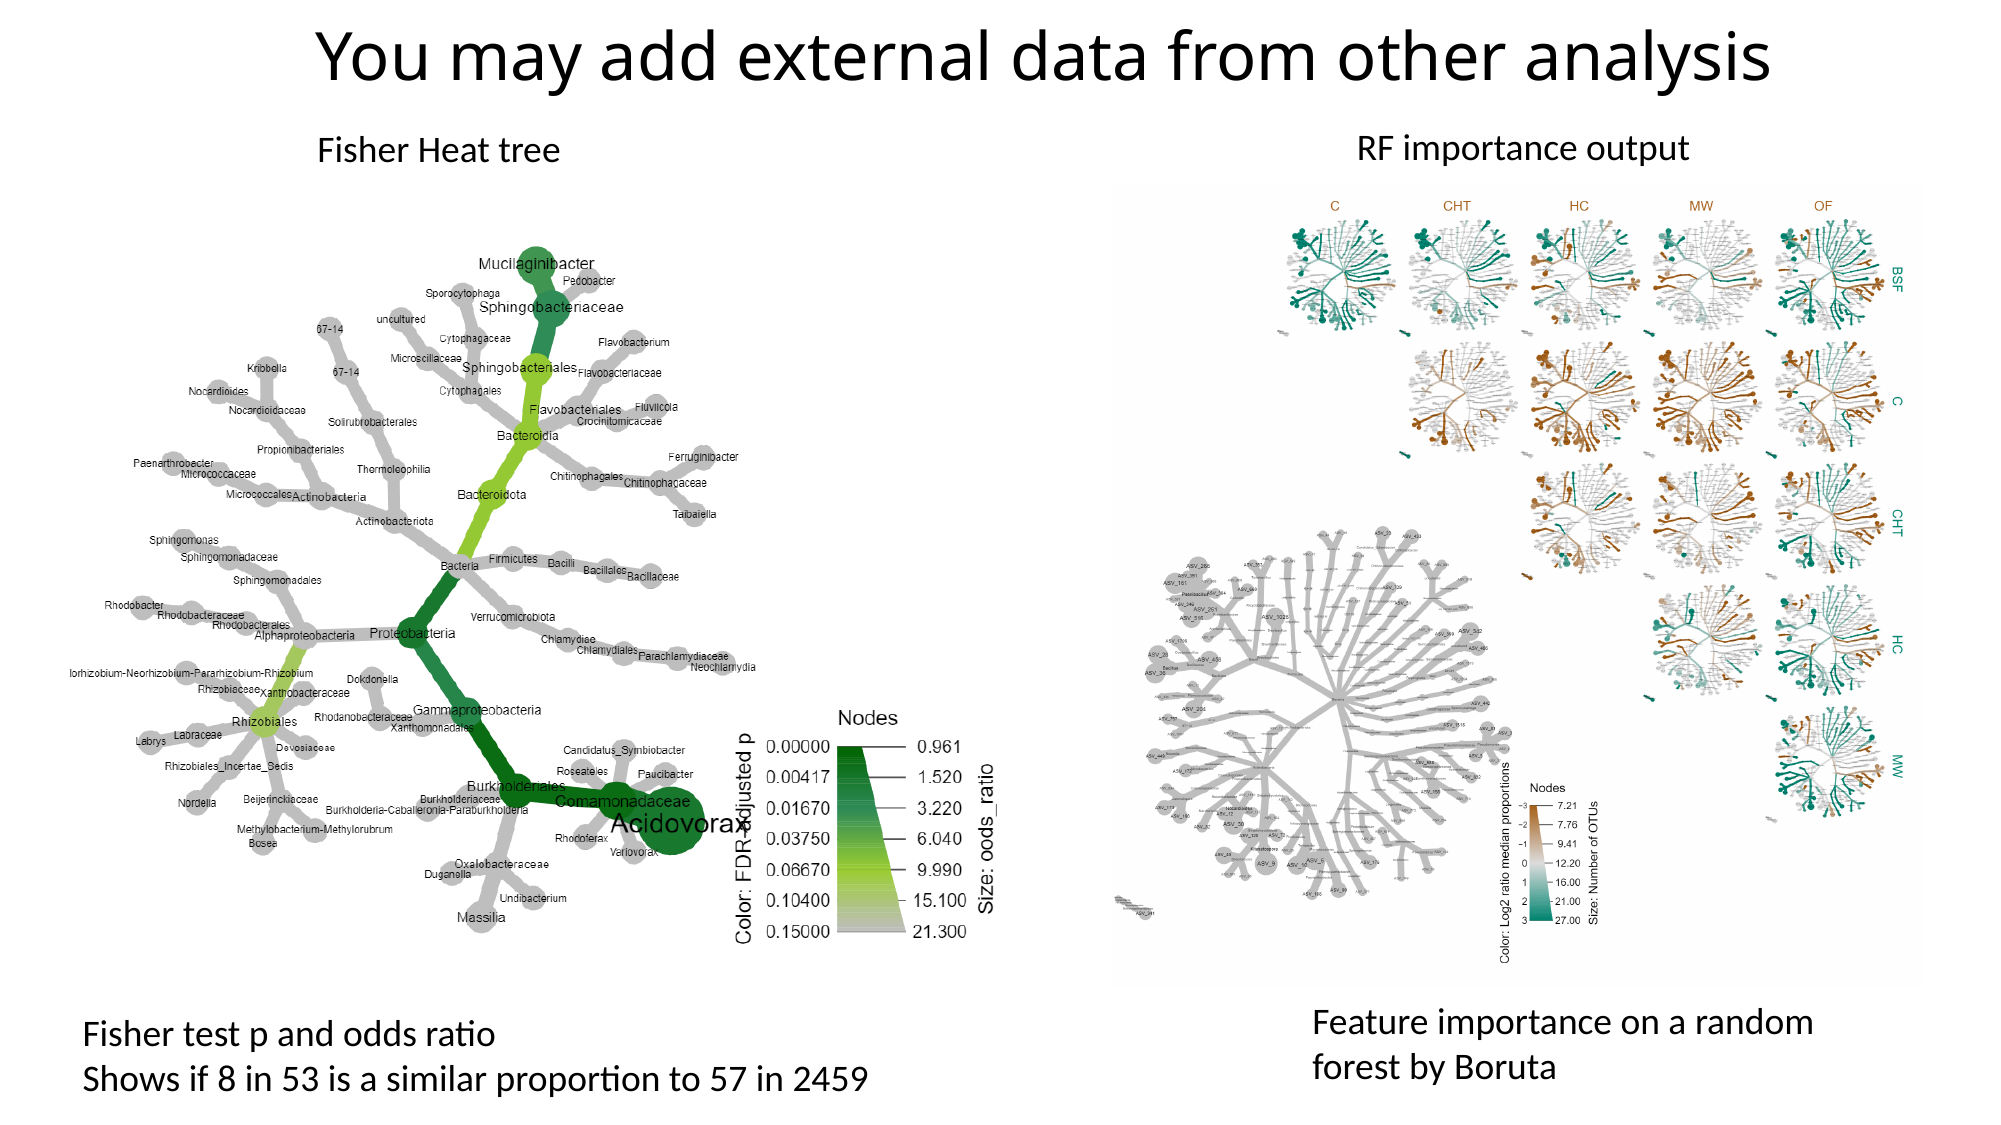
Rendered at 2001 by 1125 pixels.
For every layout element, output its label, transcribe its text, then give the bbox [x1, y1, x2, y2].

text_box RF importance output [1342, 115, 1715, 176]
text_box Fisher test p and odds ratio Shows if 8 in 53 is a similar proportion to 57 in 2459 [67, 1001, 932, 1107]
picture [1111, 178, 1925, 990]
text_box Fisher Heat tree [302, 117, 577, 176]
text_box Feature importance on a random forest by Boruta [1297, 990, 1866, 1095]
picture [69, 176, 1001, 950]
text_box You may add external data from other analysis [300, 0, 2000, 117]
